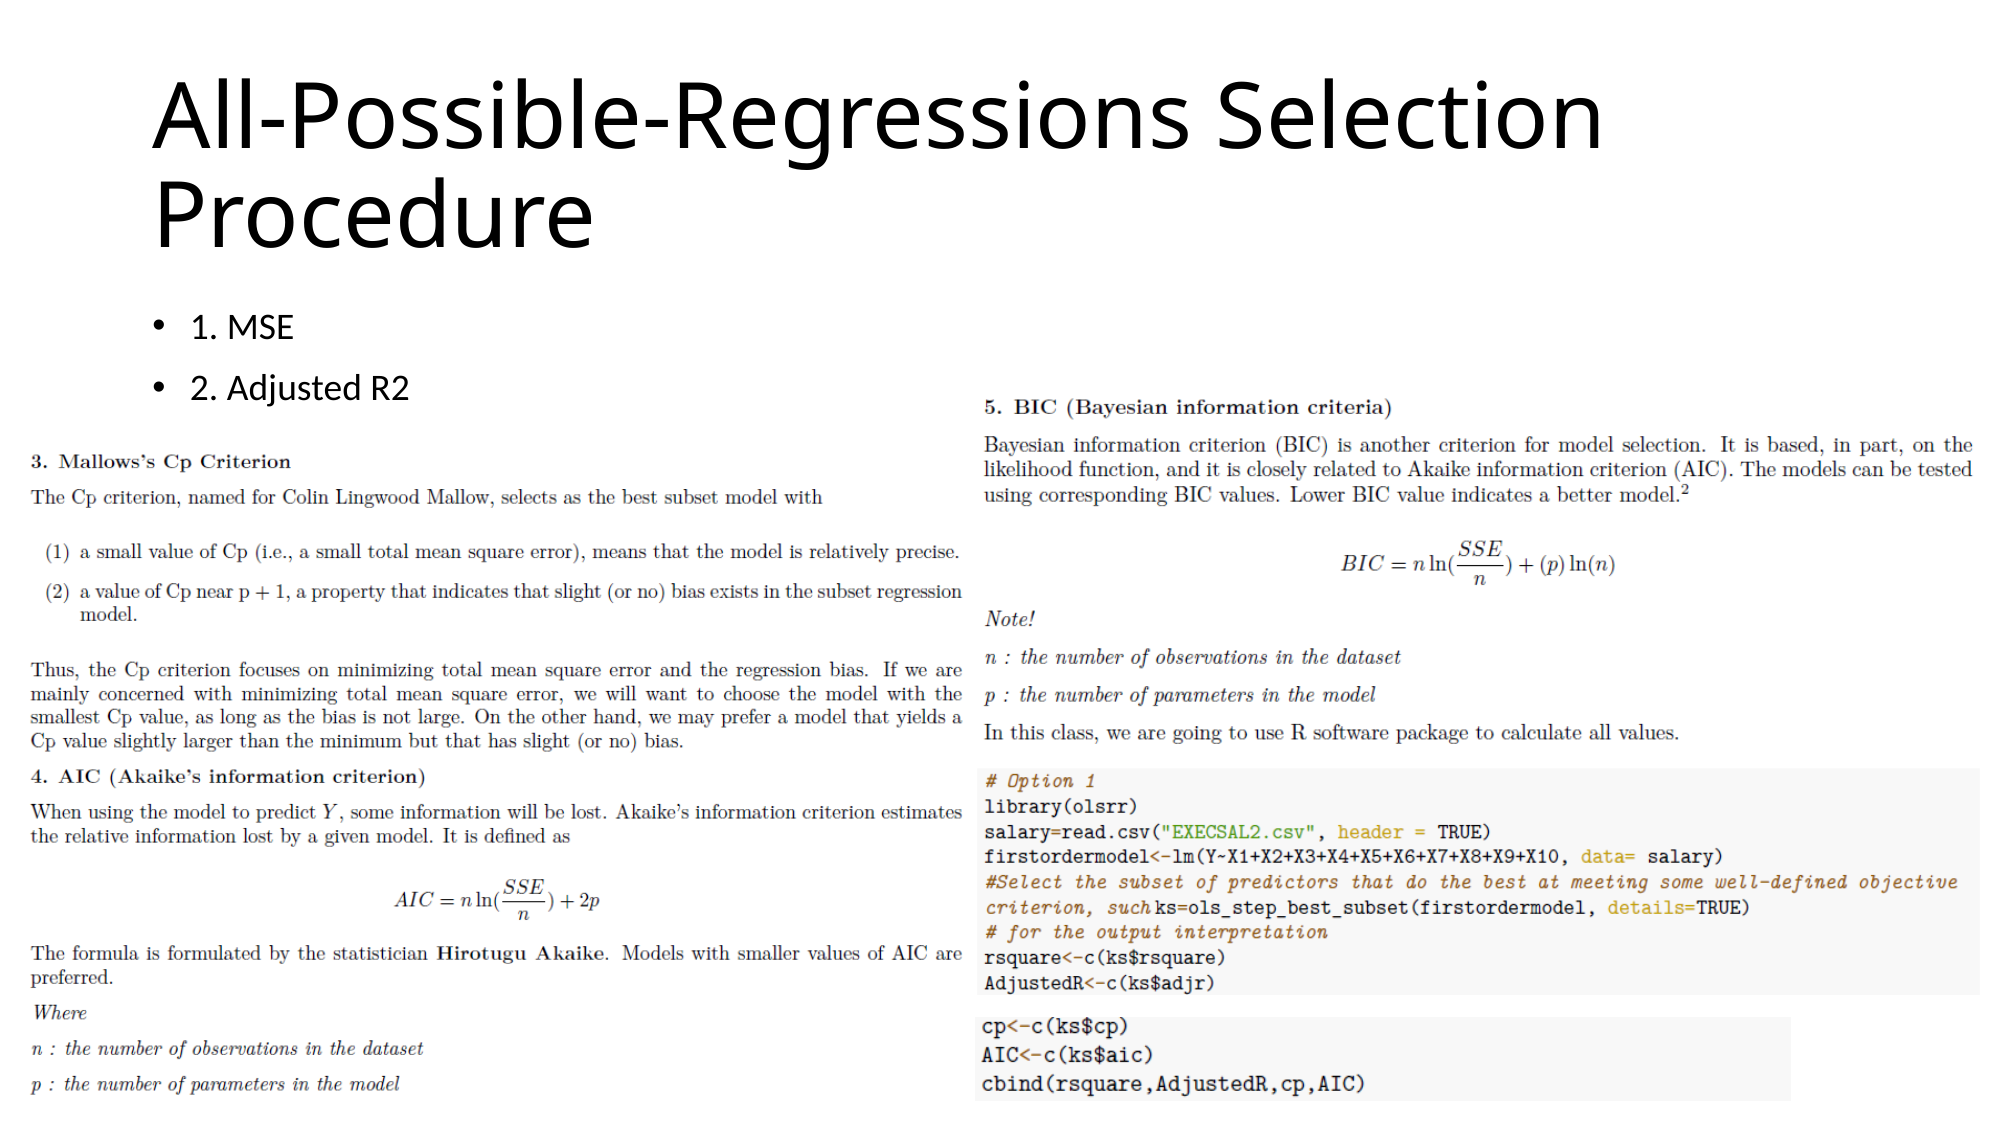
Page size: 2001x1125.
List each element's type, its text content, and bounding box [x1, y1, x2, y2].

picture [975, 1017, 1791, 1101]
title All-Possible-Regressions Selection Procedure [137, 59, 1863, 278]
list 1. MSE 2. Adjusted R2 [137, 299, 1863, 421]
picture [19, 442, 972, 1101]
picture [975, 394, 1981, 995]
